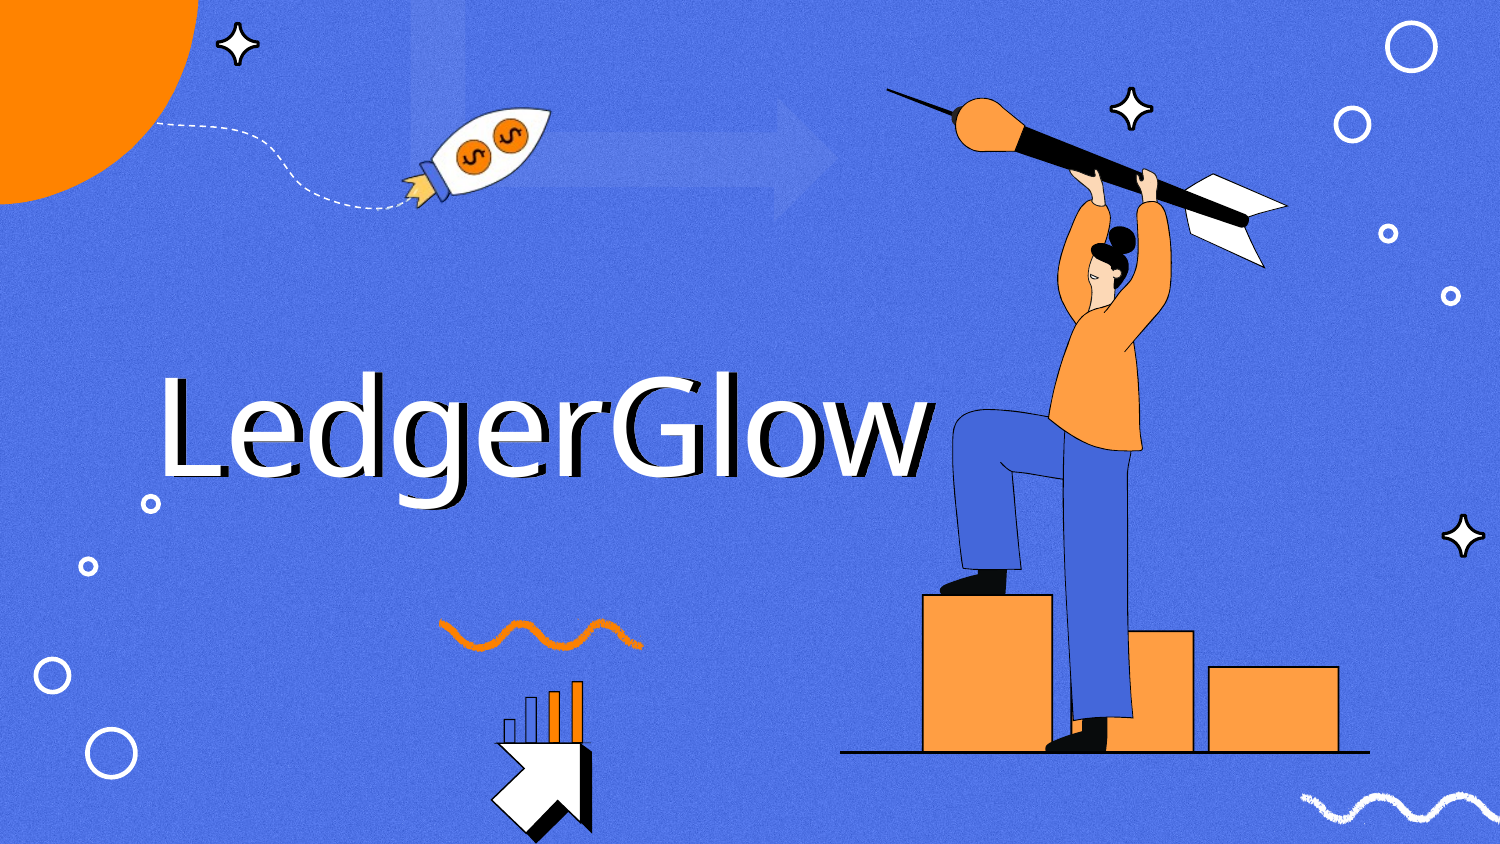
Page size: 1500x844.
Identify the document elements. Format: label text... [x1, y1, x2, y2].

picture [377, 80, 597, 232]
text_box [839, 88, 1371, 755]
picture [1300, 791, 1500, 825]
title LedgerGlow [121, 266, 834, 577]
picture [439, 618, 644, 652]
